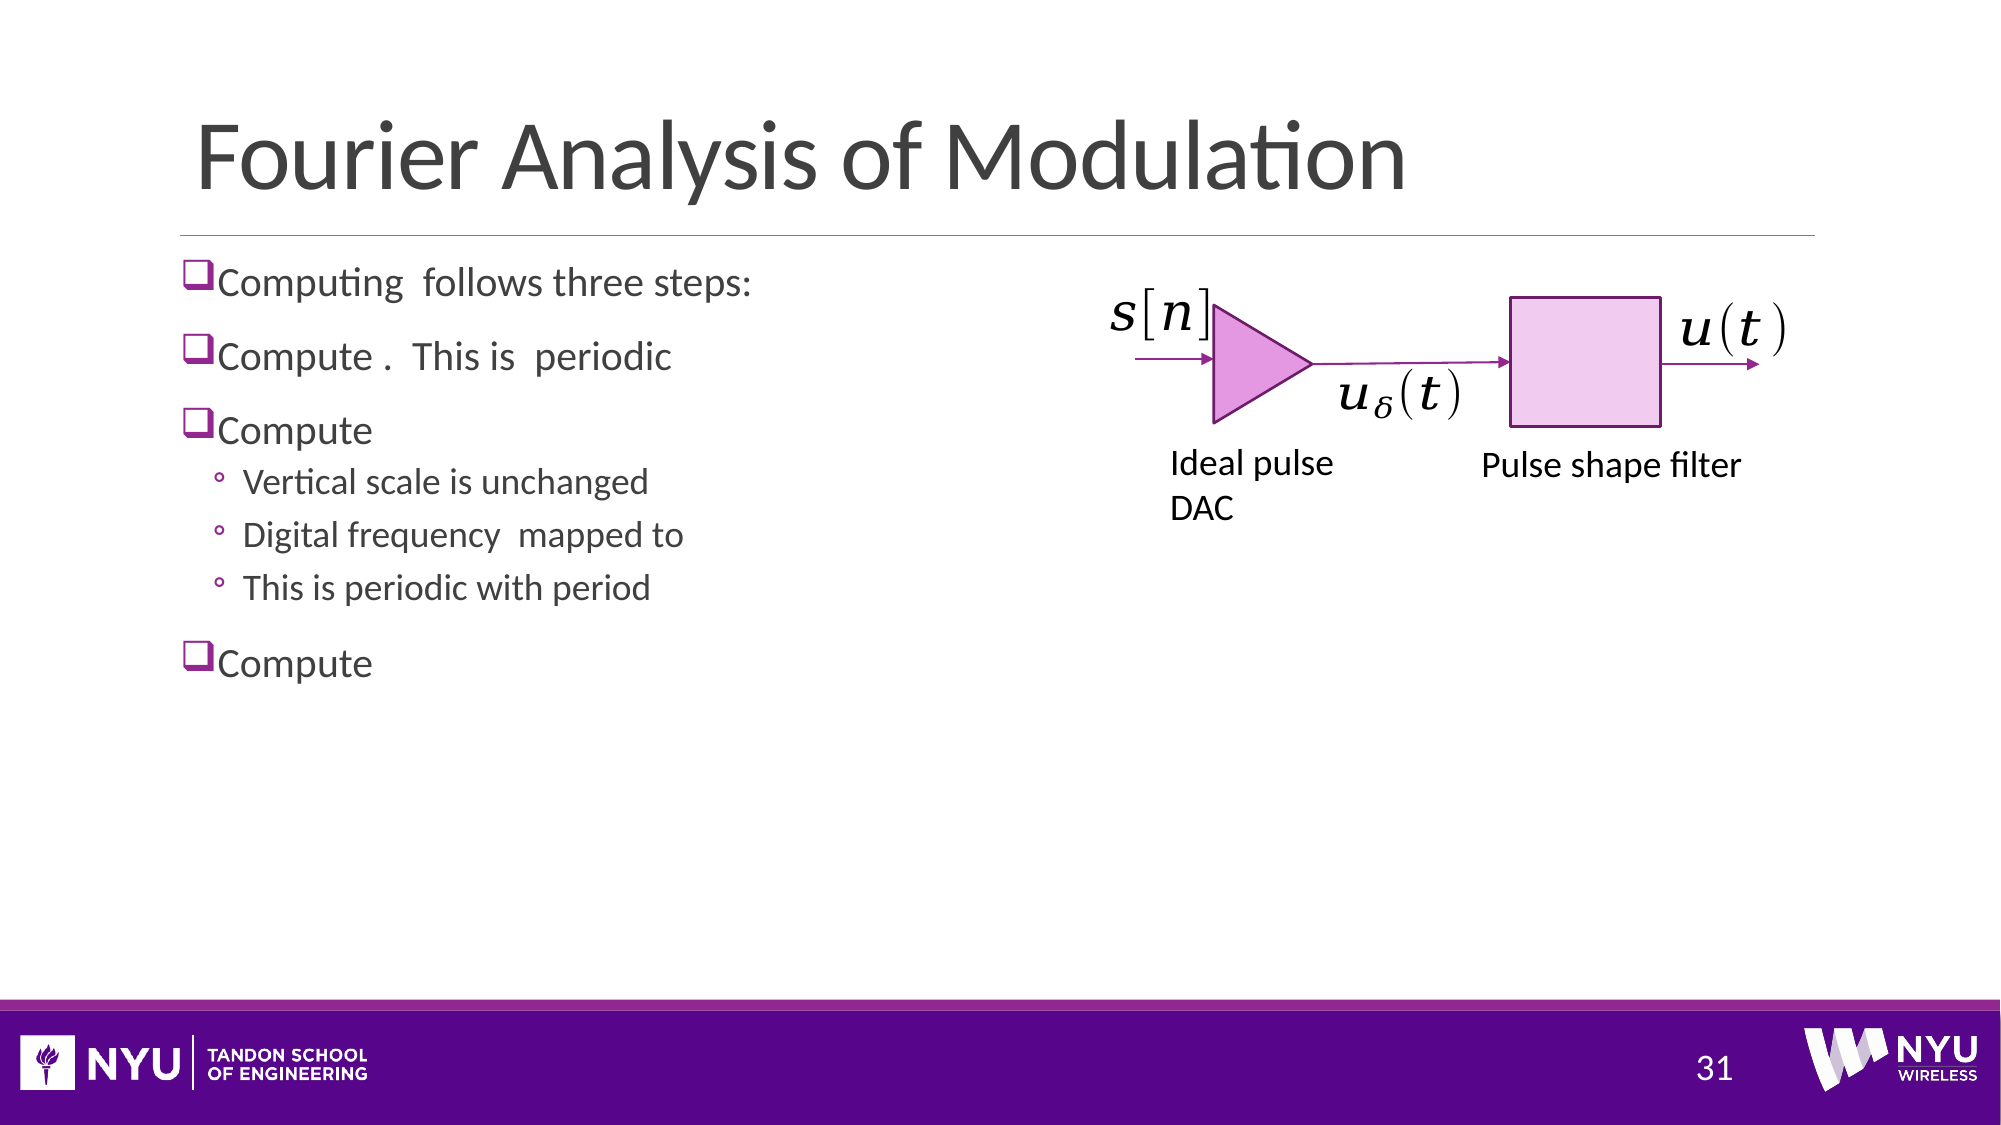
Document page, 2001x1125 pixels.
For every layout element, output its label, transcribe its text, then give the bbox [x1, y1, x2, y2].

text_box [1311, 361, 1512, 365]
title Fourier Analysis of Modulation [180, 47, 1830, 218]
text_box [1212, 303, 1310, 425]
text_box Ideal pulse DAC [1155, 430, 1350, 536]
text_box [1509, 296, 1662, 428]
slide_number 31 [1533, 1035, 1749, 1096]
